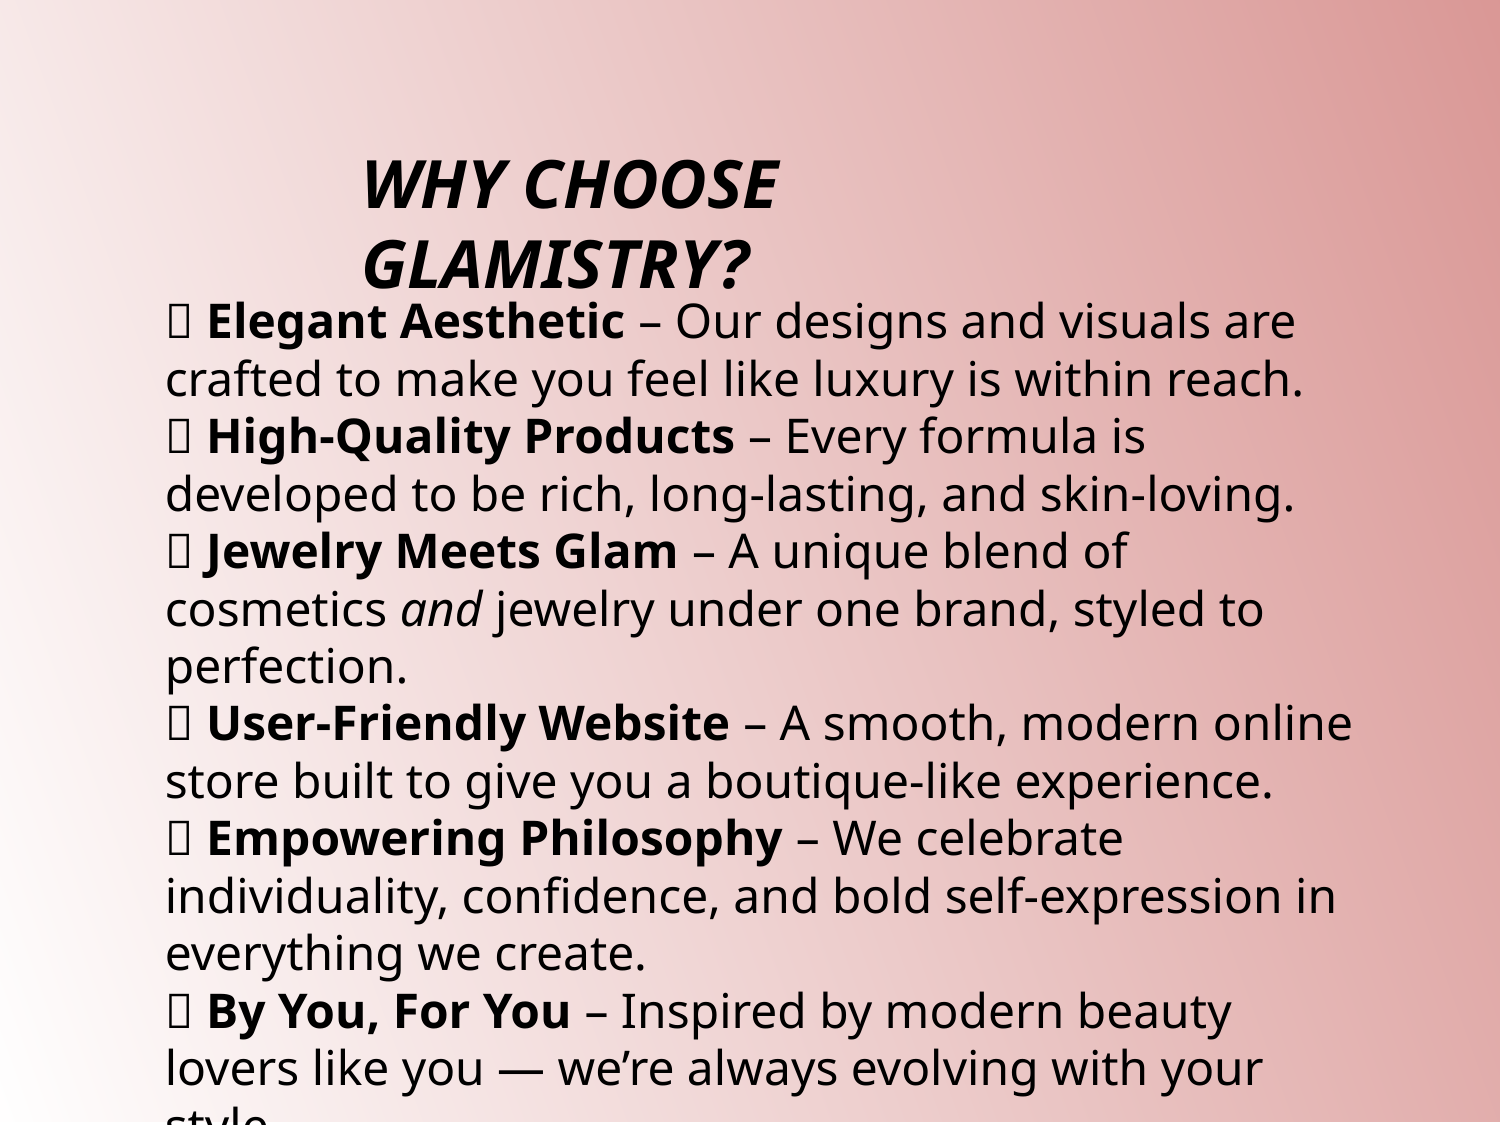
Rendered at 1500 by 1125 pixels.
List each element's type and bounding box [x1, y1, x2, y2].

text_box [0, 0, 1500, 1124]
